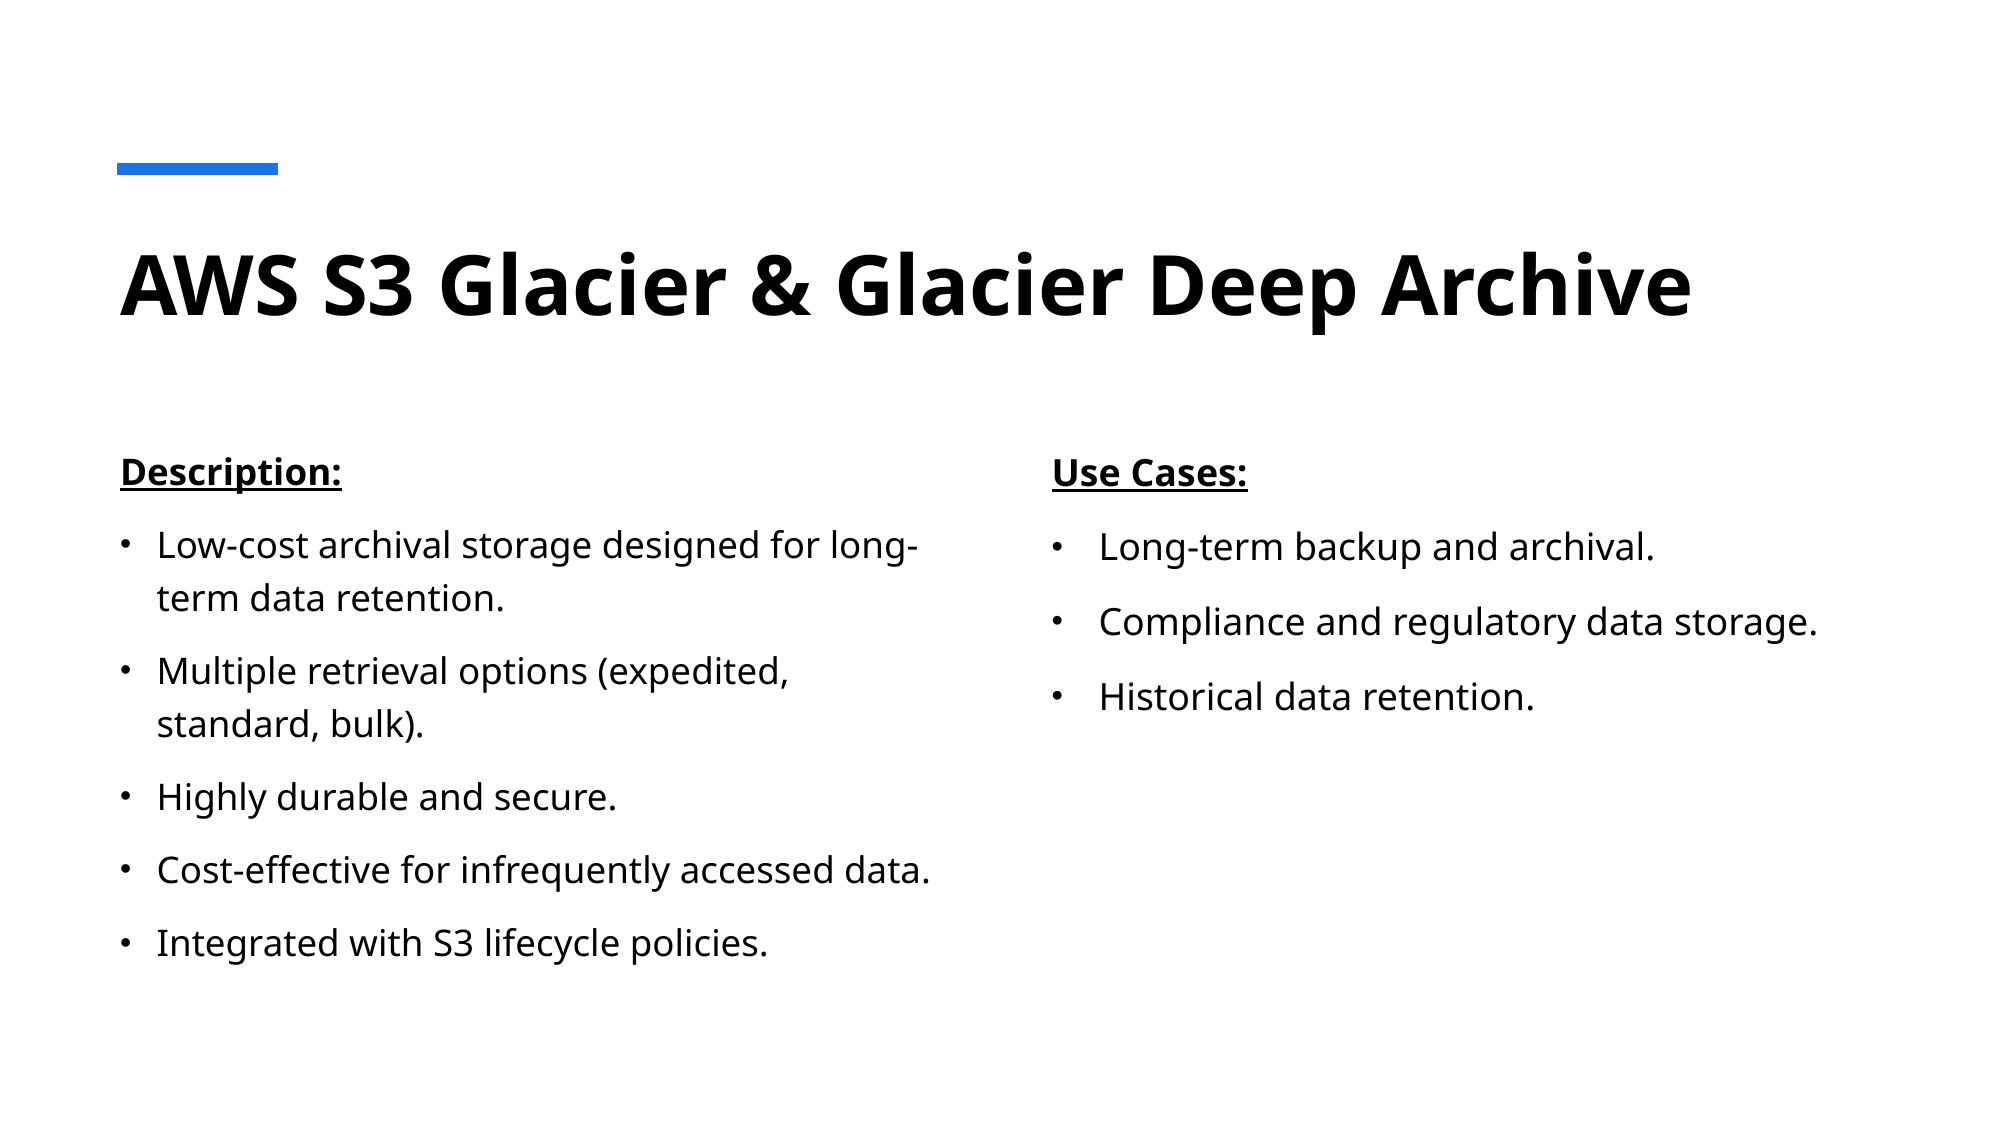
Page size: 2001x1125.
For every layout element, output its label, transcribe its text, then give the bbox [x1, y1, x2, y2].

list Description: Low-cost archival storage designed for long-term data retention. Multiple retrieval options (expedited, standard, bulk). Highly durable and secure. Cost-effective for infrequently accessed data. Integrated with S3 lifecycle policies. [105, 431, 960, 1017]
list Use Cases: Long-term backup and archival. Compliance and regulatory data storage. Historical data retention. [1036, 431, 1892, 1017]
title AWS S3 Glacier & Glacier Deep Archive [105, 224, 1892, 405]
